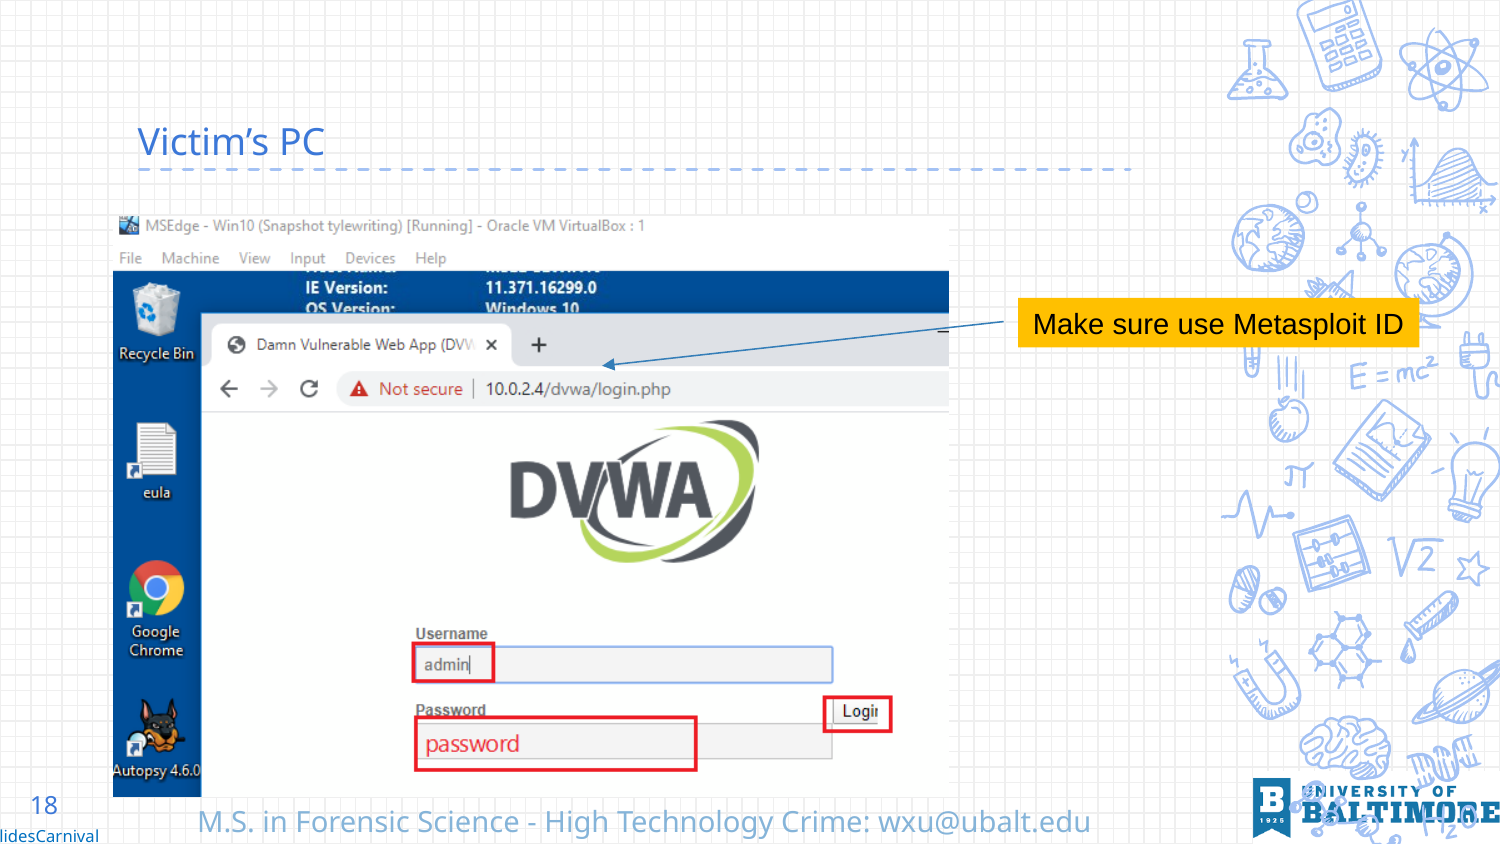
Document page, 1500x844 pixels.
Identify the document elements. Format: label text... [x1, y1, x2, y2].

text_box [601, 321, 1004, 366]
picture [1253, 771, 1500, 844]
slide_number 18 [14, 774, 105, 840]
picture [1316, 786, 1321, 797]
picture [113, 216, 949, 797]
picture [1327, 813, 1336, 822]
title Victim’s PC [122, 36, 1130, 178]
text_box Make sure use Metasploit ID [1018, 297, 1420, 348]
picture [1365, 817, 1376, 833]
